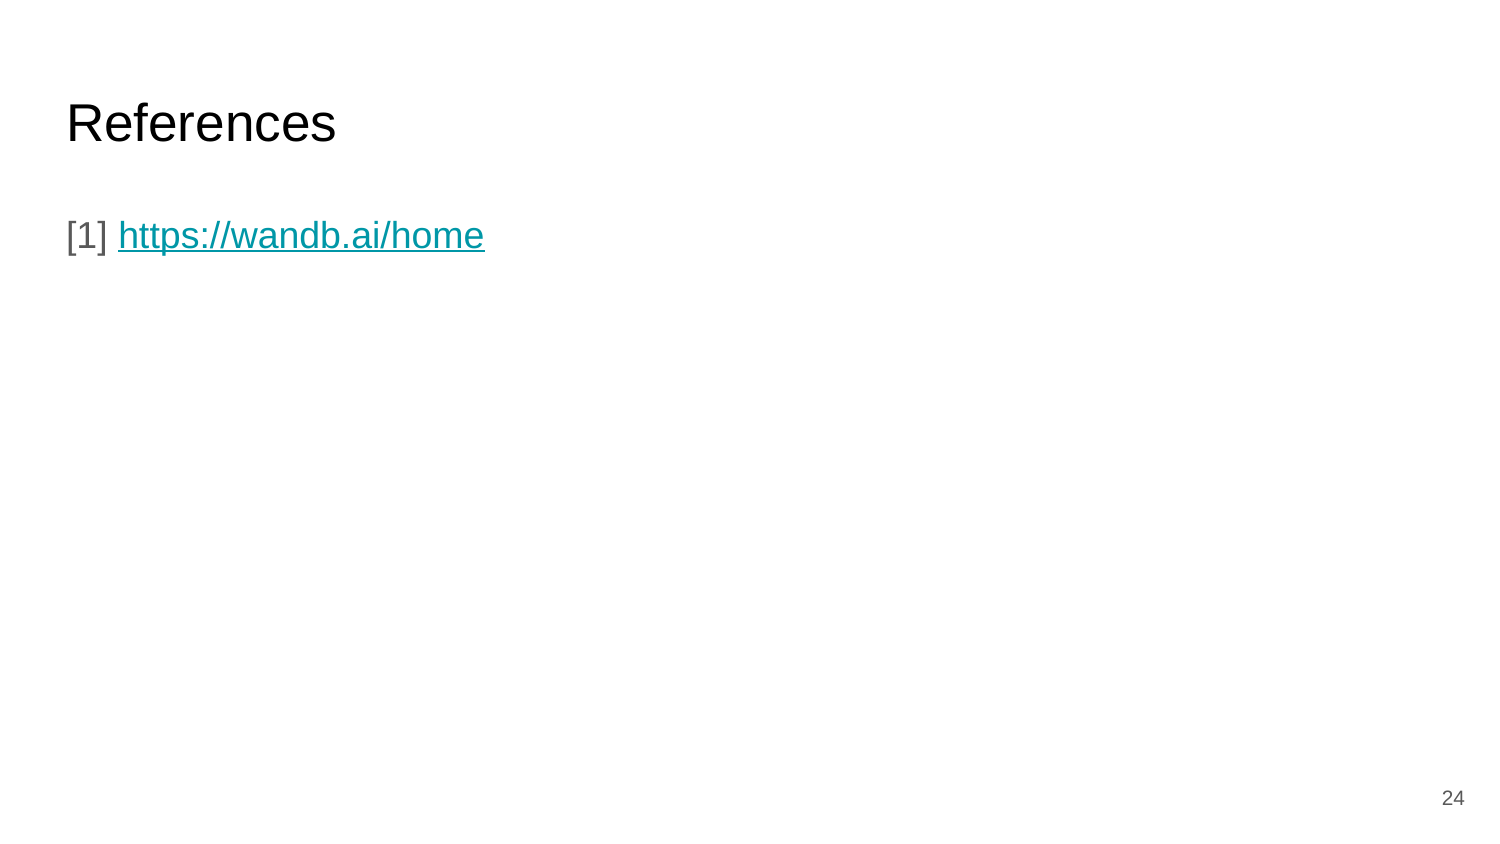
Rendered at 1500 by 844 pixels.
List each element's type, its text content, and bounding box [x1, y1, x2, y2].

list [1] https://wandb.ai/home [51, 189, 1449, 750]
title References [51, 72, 1449, 167]
slide_number 24 [1389, 764, 1480, 830]
